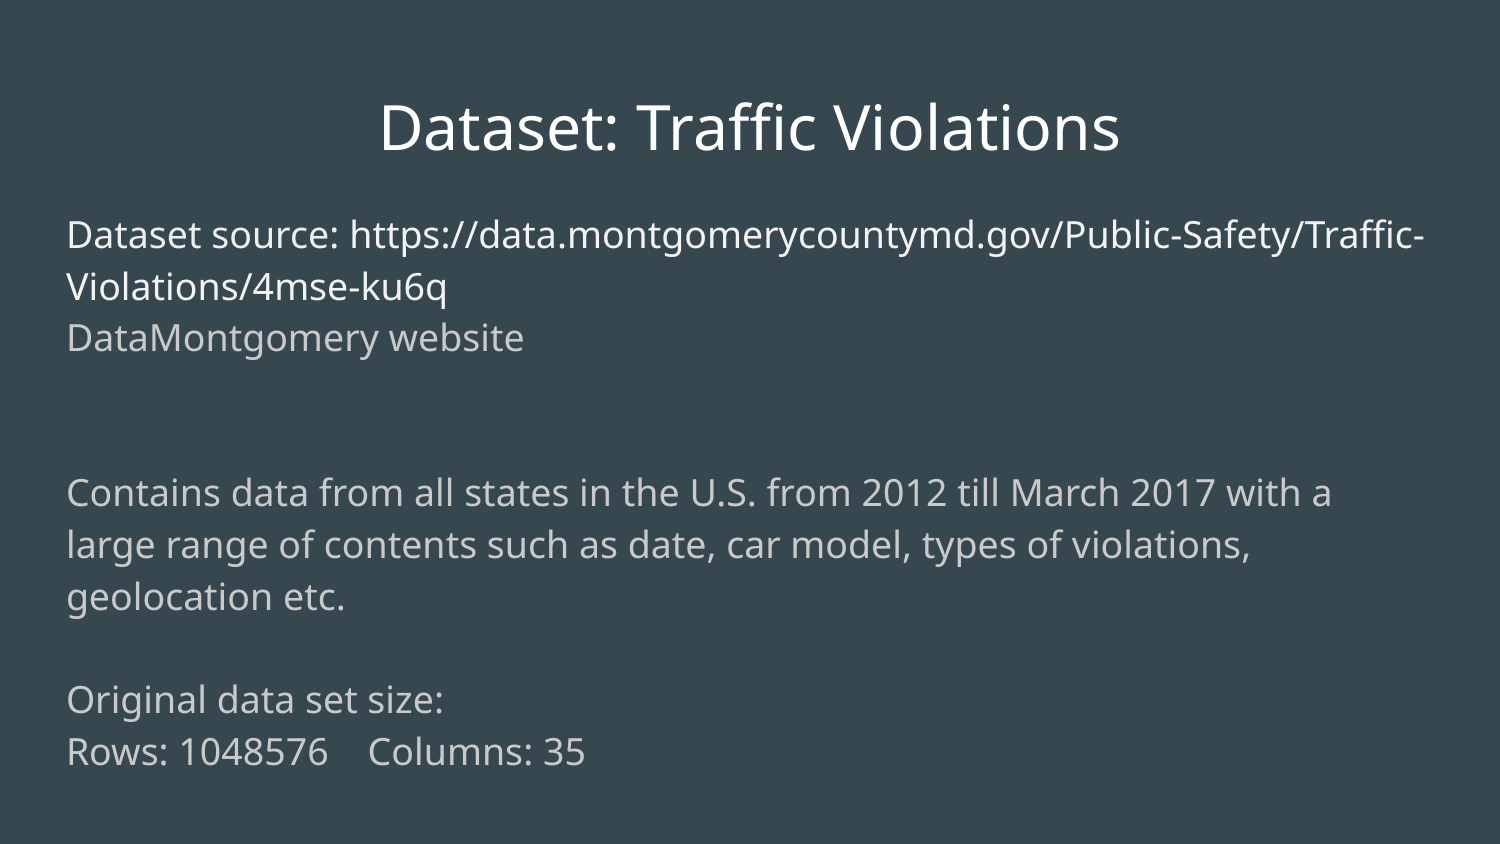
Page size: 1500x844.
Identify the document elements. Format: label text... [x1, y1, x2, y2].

title Dataset: Traffic Violations [51, 72, 1449, 167]
list Dataset source: https://data.montgomerycountymd.gov/Public-Safety/Traffic-Violations/4mse-ku6q DataMontgomery website Contains data from all states in the U.S. from 2012 till March 2017 with a large range of contents such as date, car model, types of violations, geolocation etc. Original data set size: Rows: 1048576 Columns: 35 [51, 189, 1449, 807]
